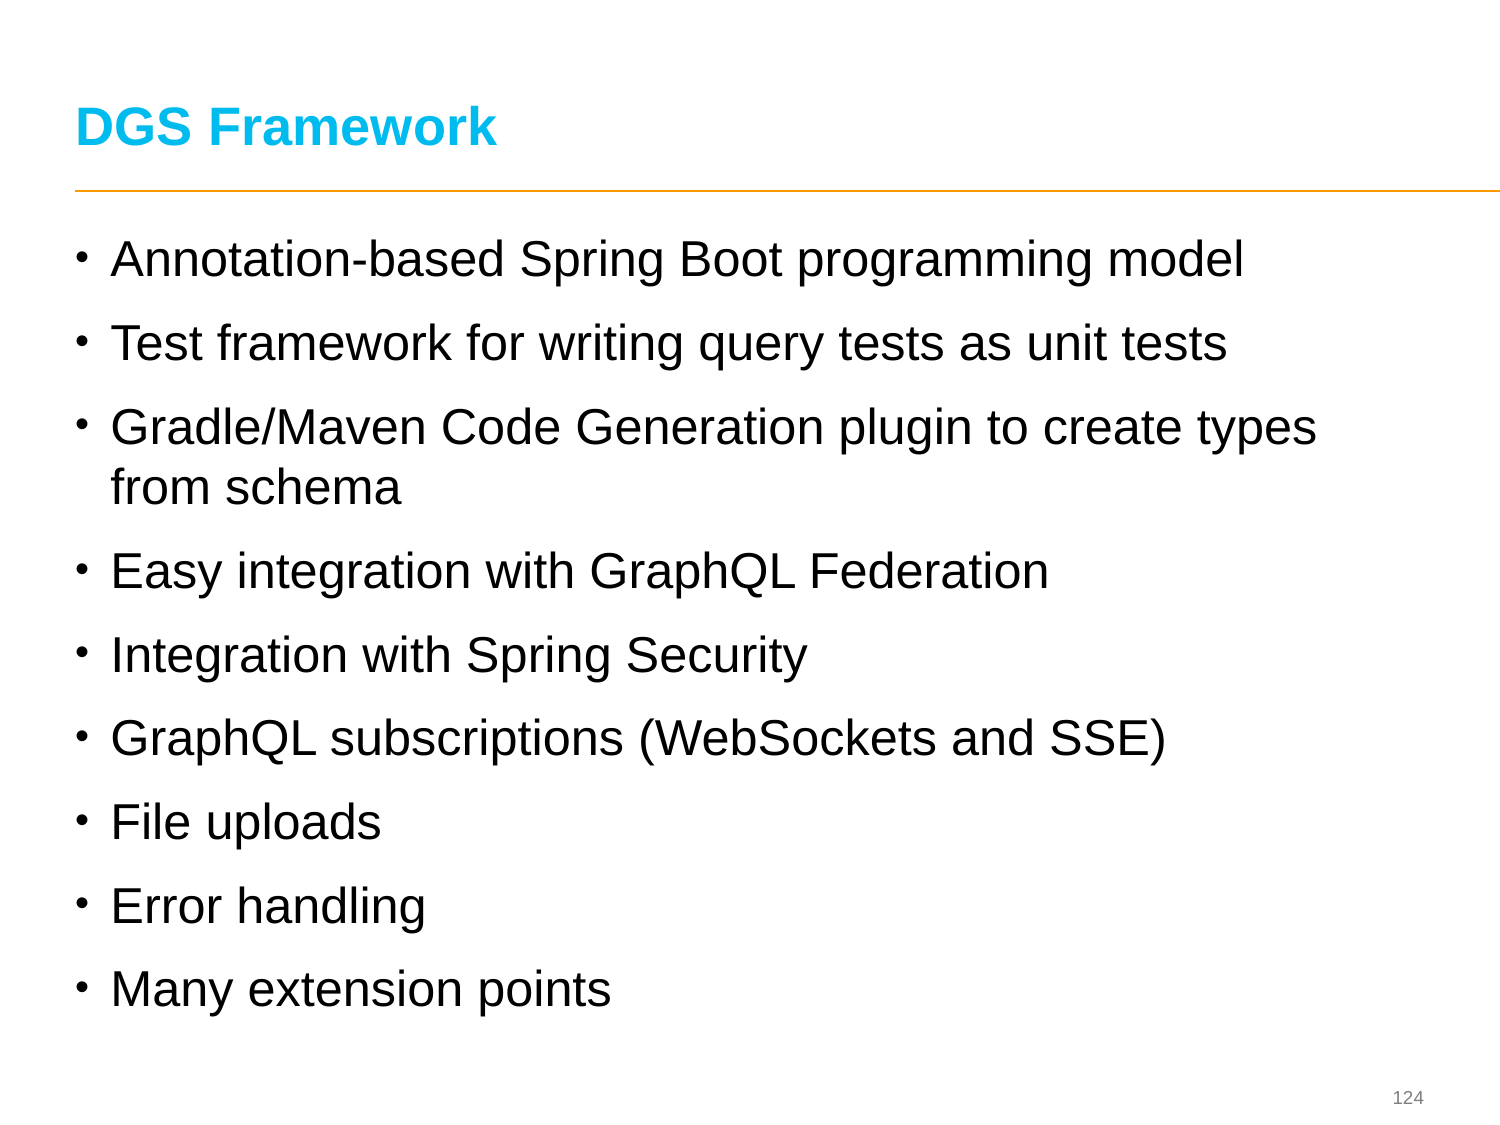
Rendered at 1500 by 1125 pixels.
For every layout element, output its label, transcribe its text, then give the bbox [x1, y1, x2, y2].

title DGS Framework [75, 27, 1422, 157]
list Annotation-based Spring Boot programming model Test framework for writing query tests as unit tests Gradle/Maven Code Generation plugin to create types from schema Easy integration with GraphQL Federation Integration with Spring Security GraphQL subscriptions (WebSockets and SSE) File uploads Error handling Many extension points [75, 226, 1425, 1018]
